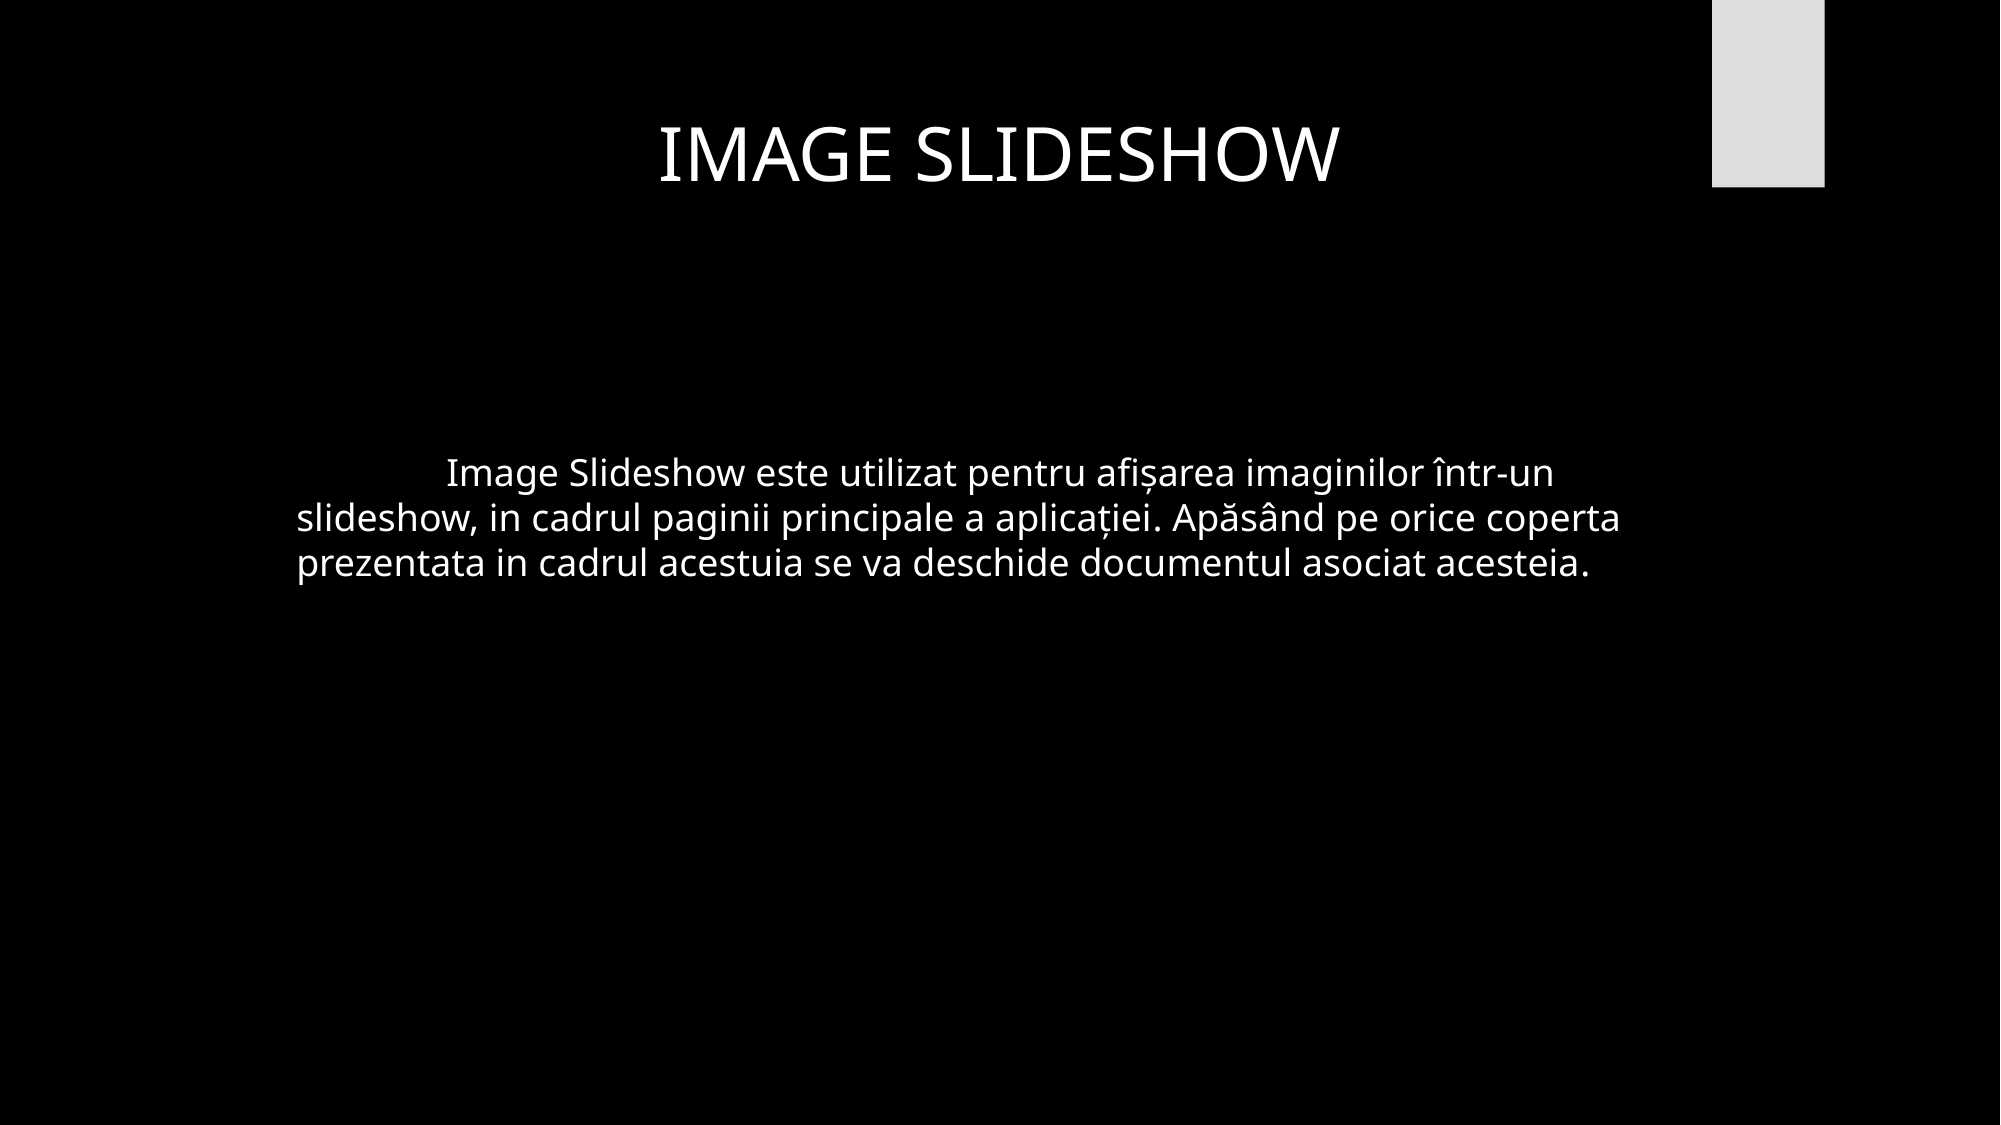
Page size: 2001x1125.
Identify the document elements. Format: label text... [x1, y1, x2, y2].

text_box Image Slideshow este utilizat pentru afișarea imaginilor într-un slideshow, in cadrul paginii principale a aplicației. Apăsând pe orice coperta prezentata in cadrul acestuia se va deschide documentul asociat acesteia. [281, 441, 1719, 591]
title IMAGE SLIDESHOW [281, 92, 1719, 210]
